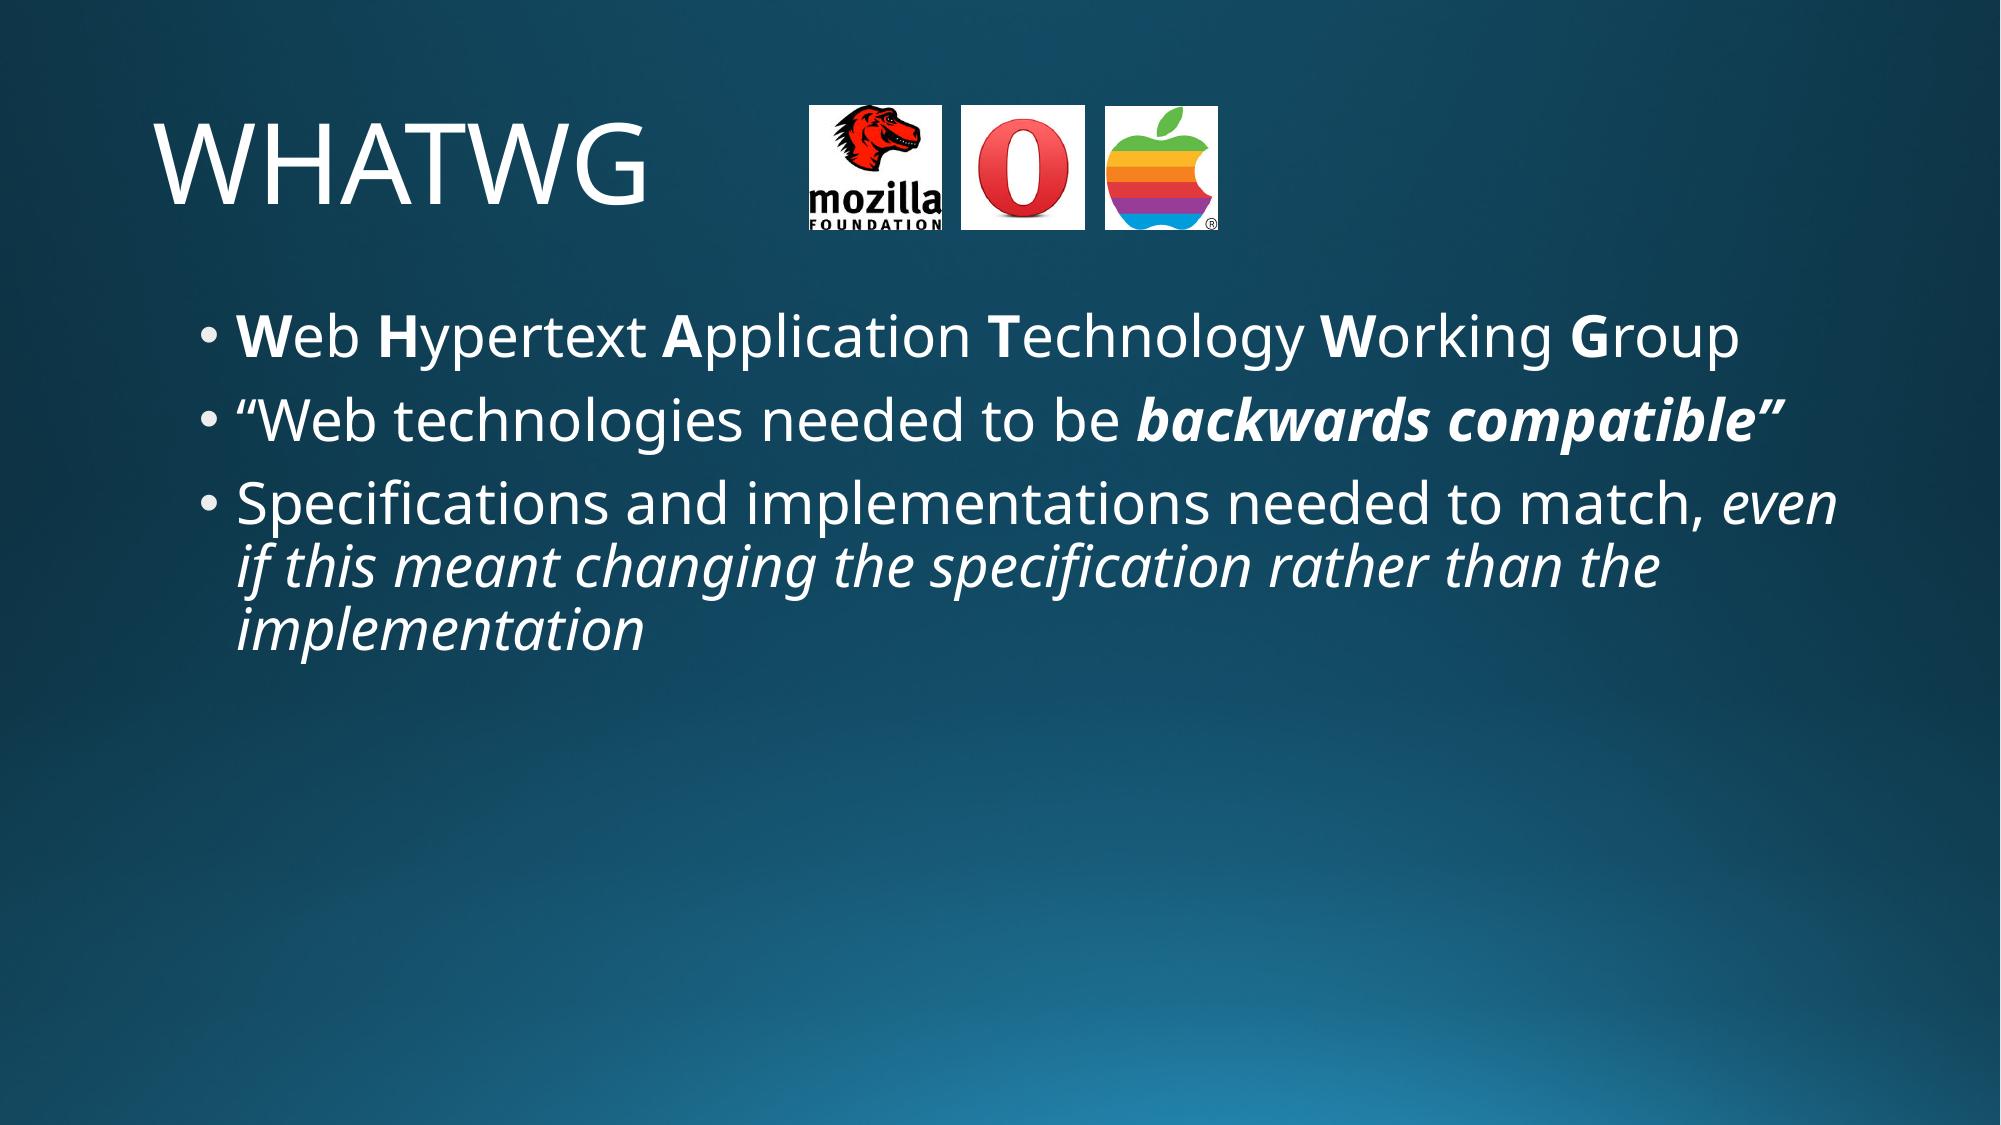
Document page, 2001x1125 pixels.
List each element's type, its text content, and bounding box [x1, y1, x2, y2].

list Web Hypertext Application Technology Working Group “Web technologies needed to be backwards compatible” Specifications and implementations needed to match, even if this meant changing the specification rather than the implementation [183, 299, 1863, 1014]
title WHATWG [137, 59, 1863, 278]
picture [0, 0, 2001, 1125]
